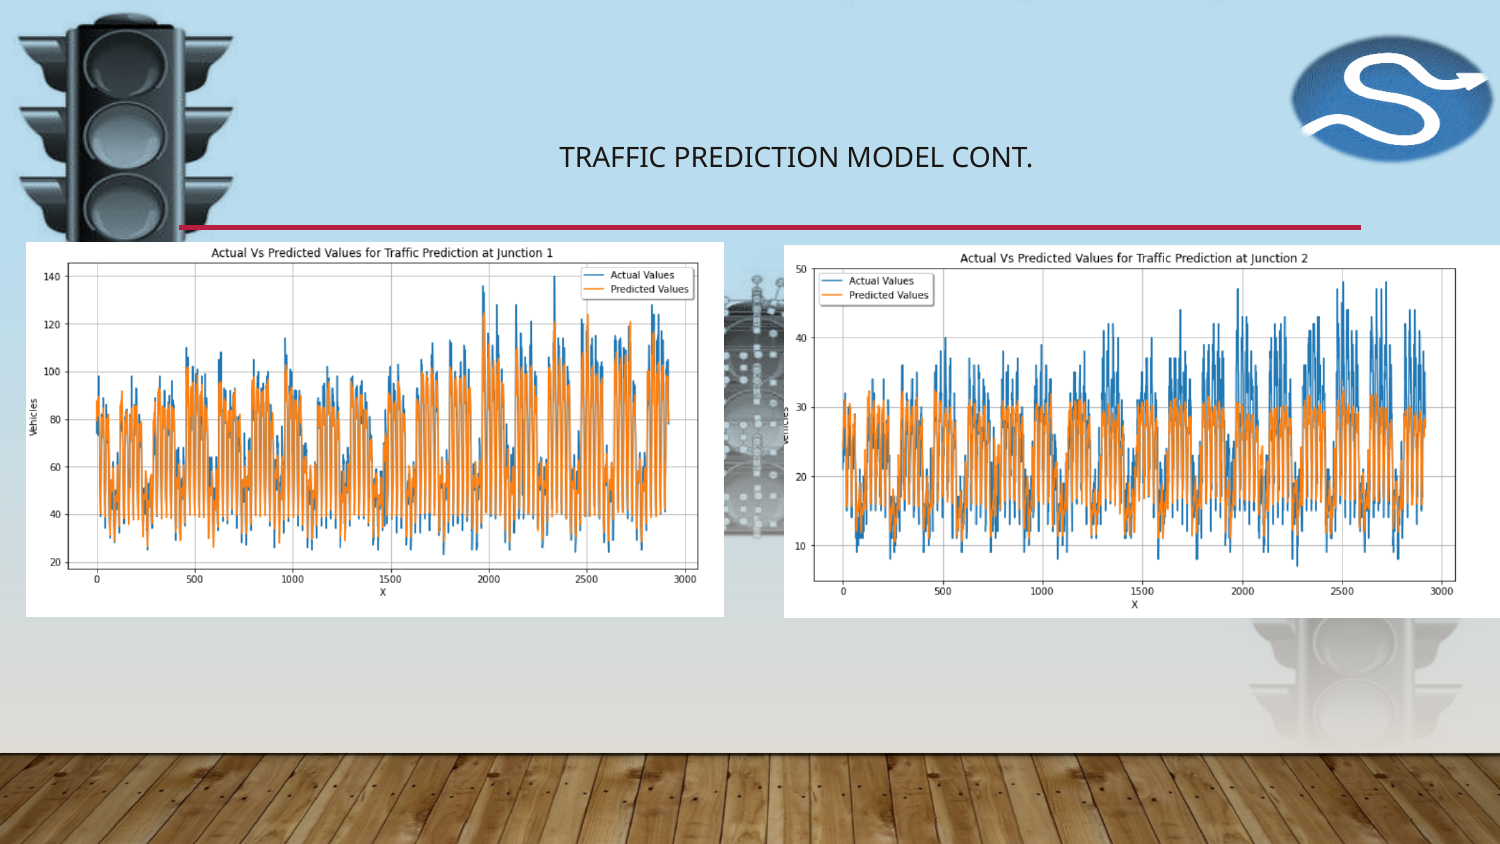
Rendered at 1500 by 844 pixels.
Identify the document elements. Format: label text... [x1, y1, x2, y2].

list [784, 245, 1500, 618]
picture [1283, 29, 1500, 169]
title TRAFFIC PREDICTION MODEL CONT. [233, 135, 1361, 229]
picture [0, 753, 1500, 844]
picture [26, 242, 724, 617]
